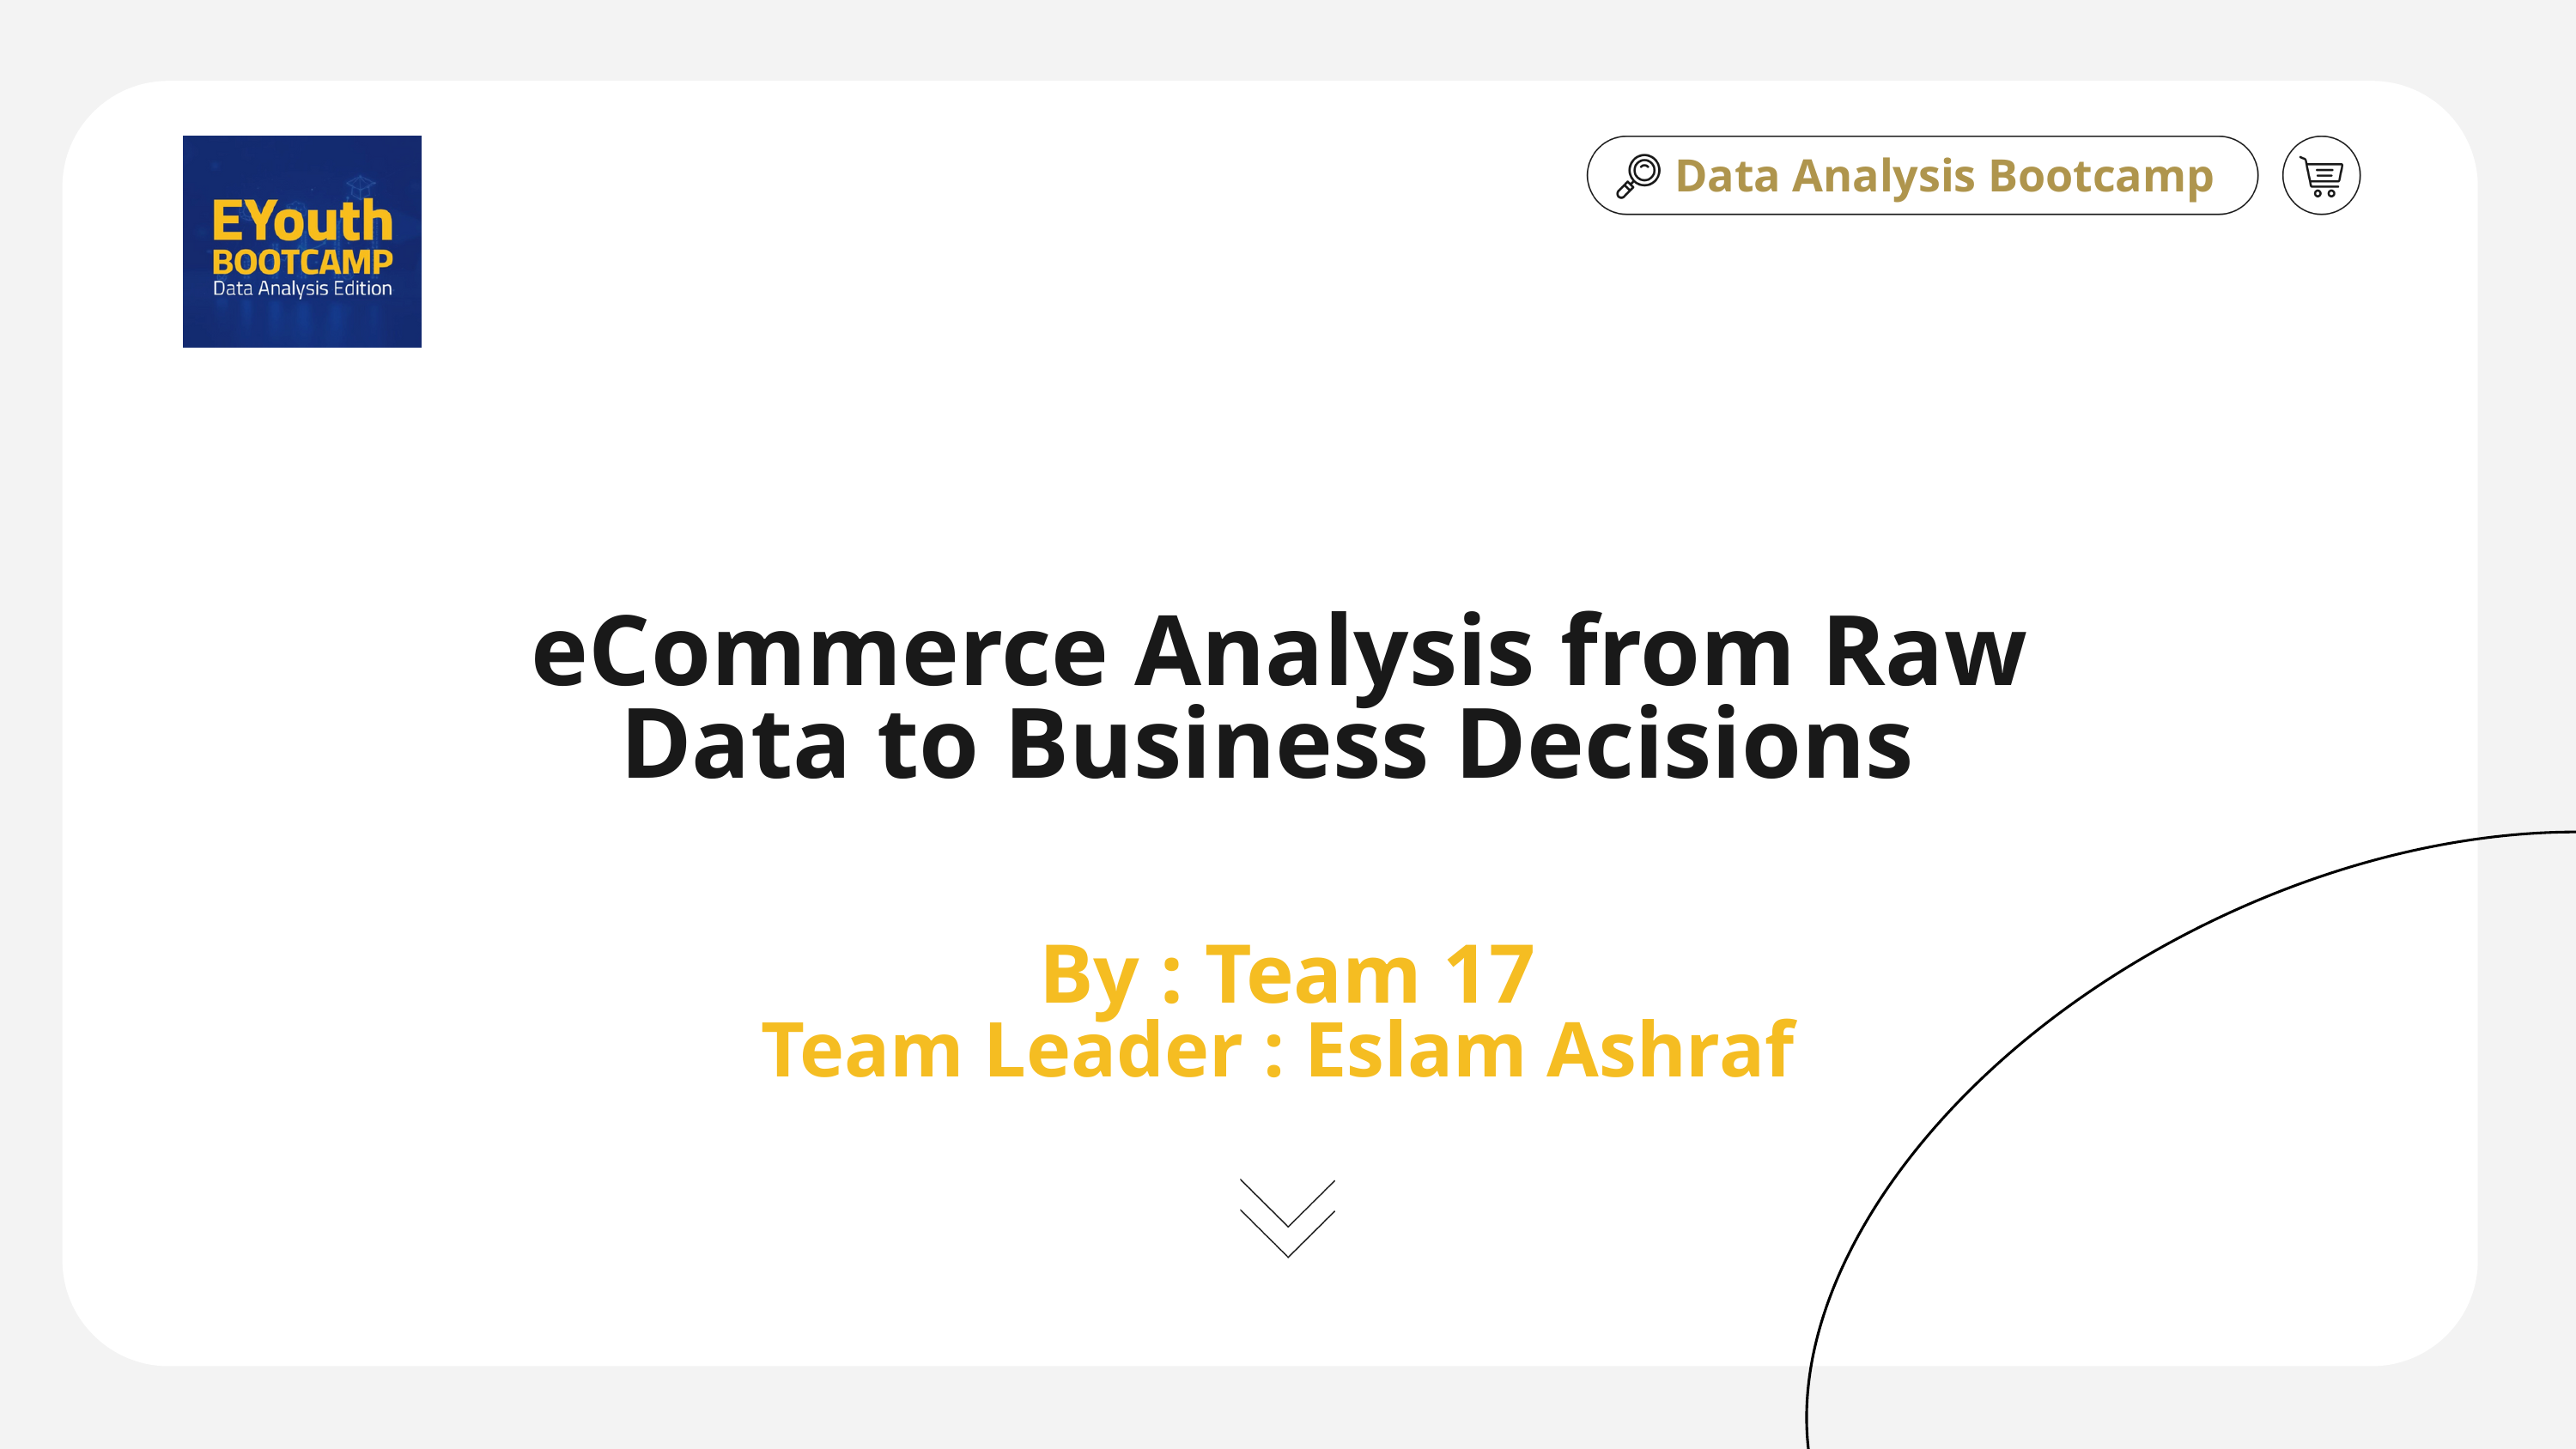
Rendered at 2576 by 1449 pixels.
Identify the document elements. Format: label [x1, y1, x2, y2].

text_box [1769, 882, 2576, 1449]
text_box [62, 80, 2478, 1367]
